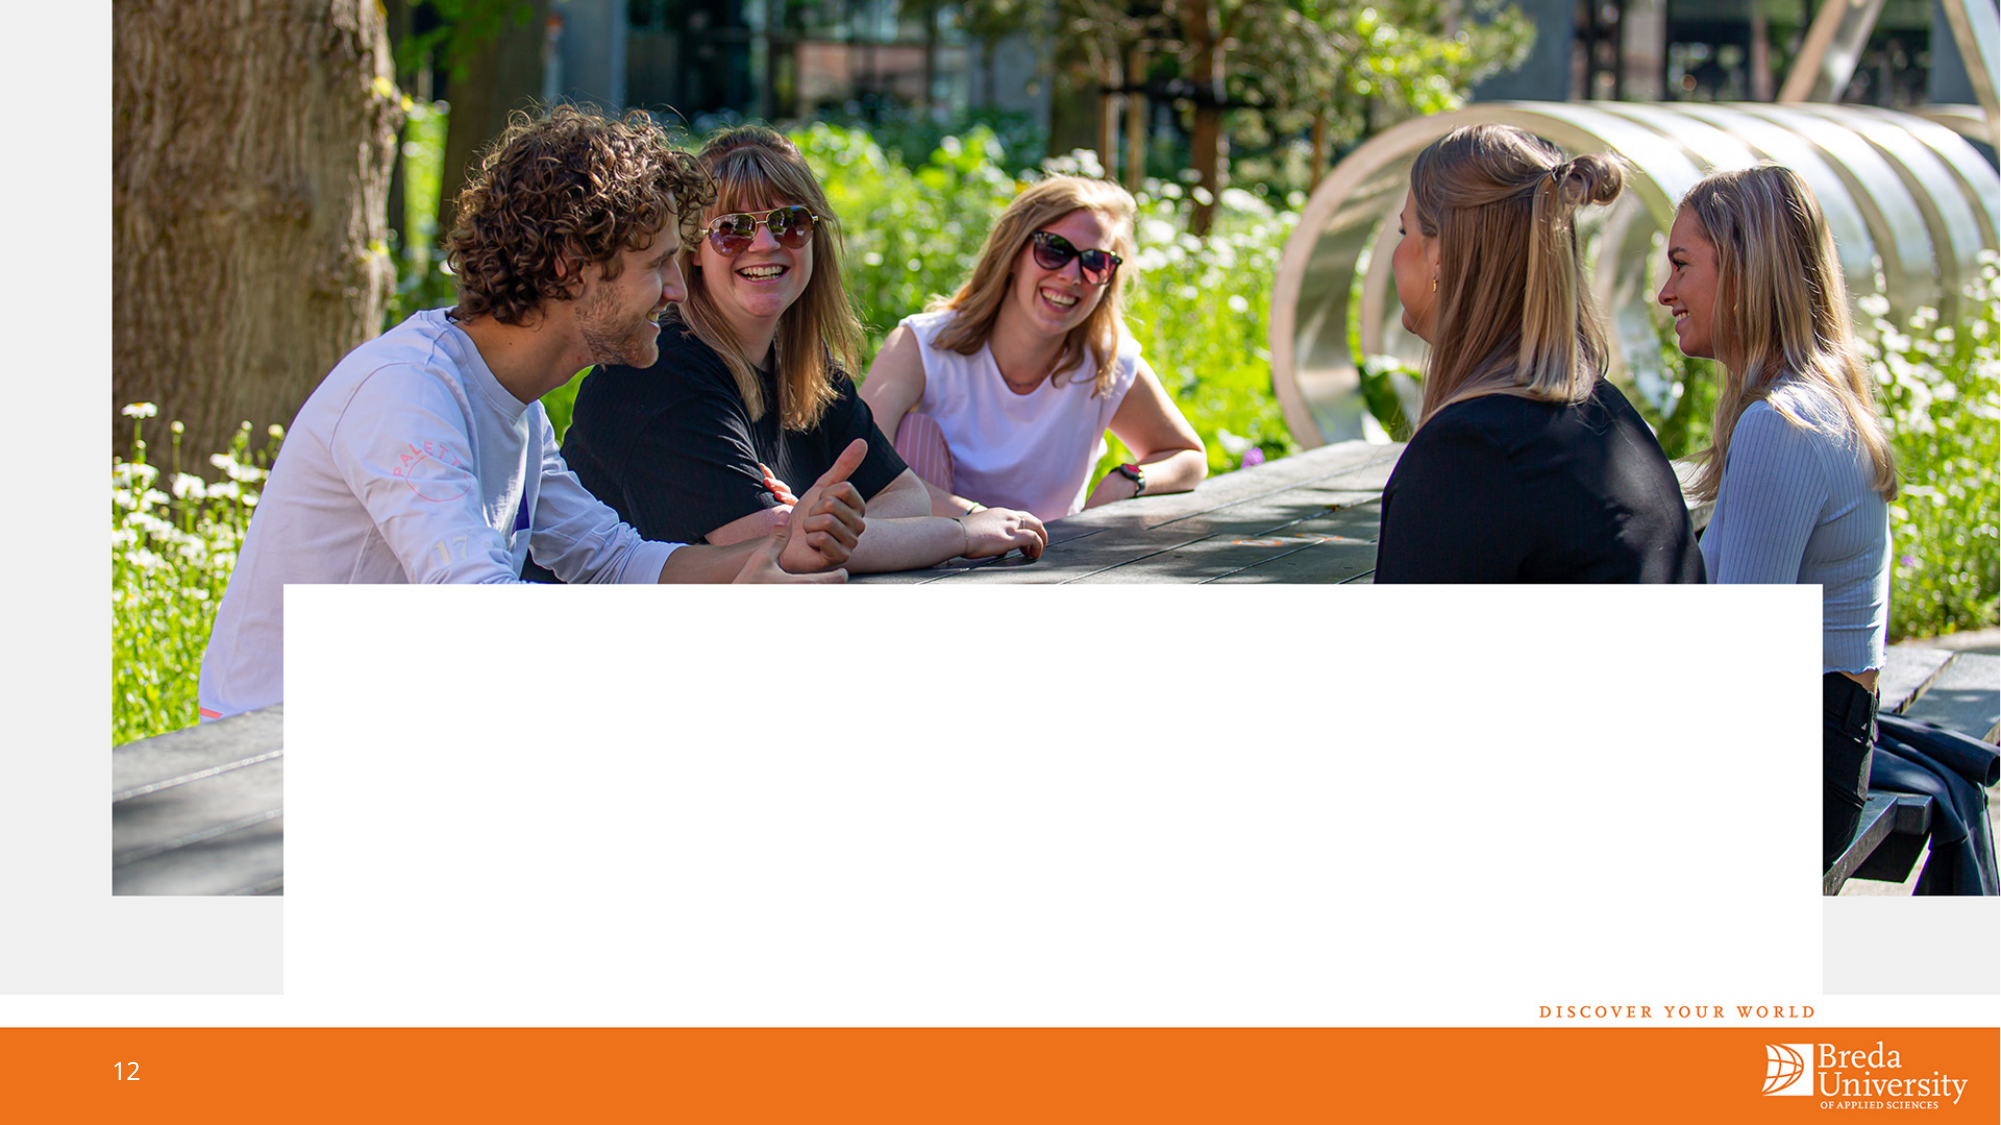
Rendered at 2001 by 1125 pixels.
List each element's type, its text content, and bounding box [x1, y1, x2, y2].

slide_number 12 [97, 1042, 198, 1103]
picture [0, 0, 2001, 1125]
